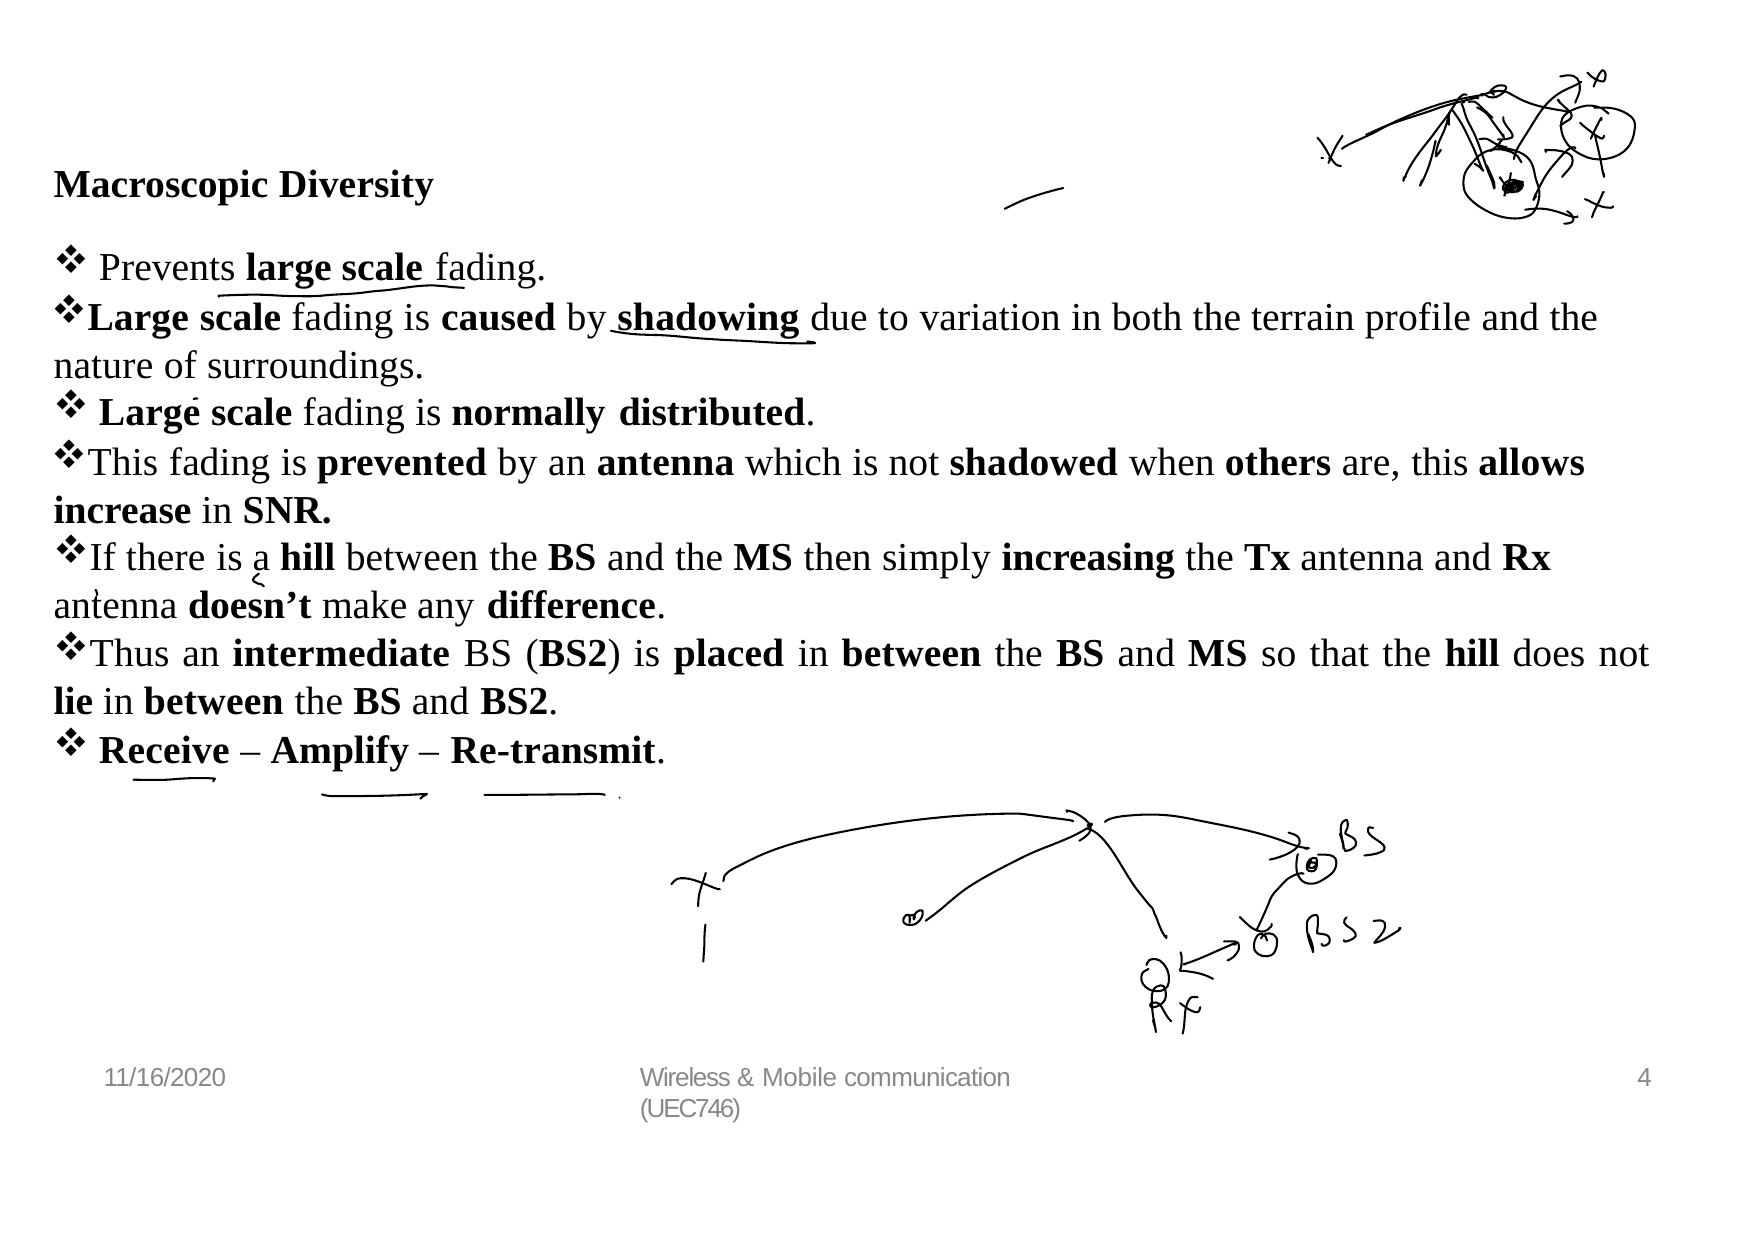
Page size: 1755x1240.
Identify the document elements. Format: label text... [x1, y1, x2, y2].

text_box Macroscopic Diversity Prevents large scale fading. Large scale fading is caused by shadowing due to variation in both the terrain profile and the nature of surroundings. Large scale fading is normally distributed. This fading is prevented by an antenna which is not shadowed when others are, this allows increase in SNR. If there is a hill between the BS and the MS then simply increasing the Tx antenna and Rx antenna doesn’t make any difference. Thus an intermediate BS (BS2) is placed in between the BS and MS so that the hill does not lie in between the BS and BS2. Receive – Amplify – Re-transmit. [51, 155, 1660, 772]
slide_number 4 [1631, 1060, 1658, 1240]
footer Wireless & Mobile communication (UEC746) [637, 1060, 1115, 1240]
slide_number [101, 1060, 231, 1240]
